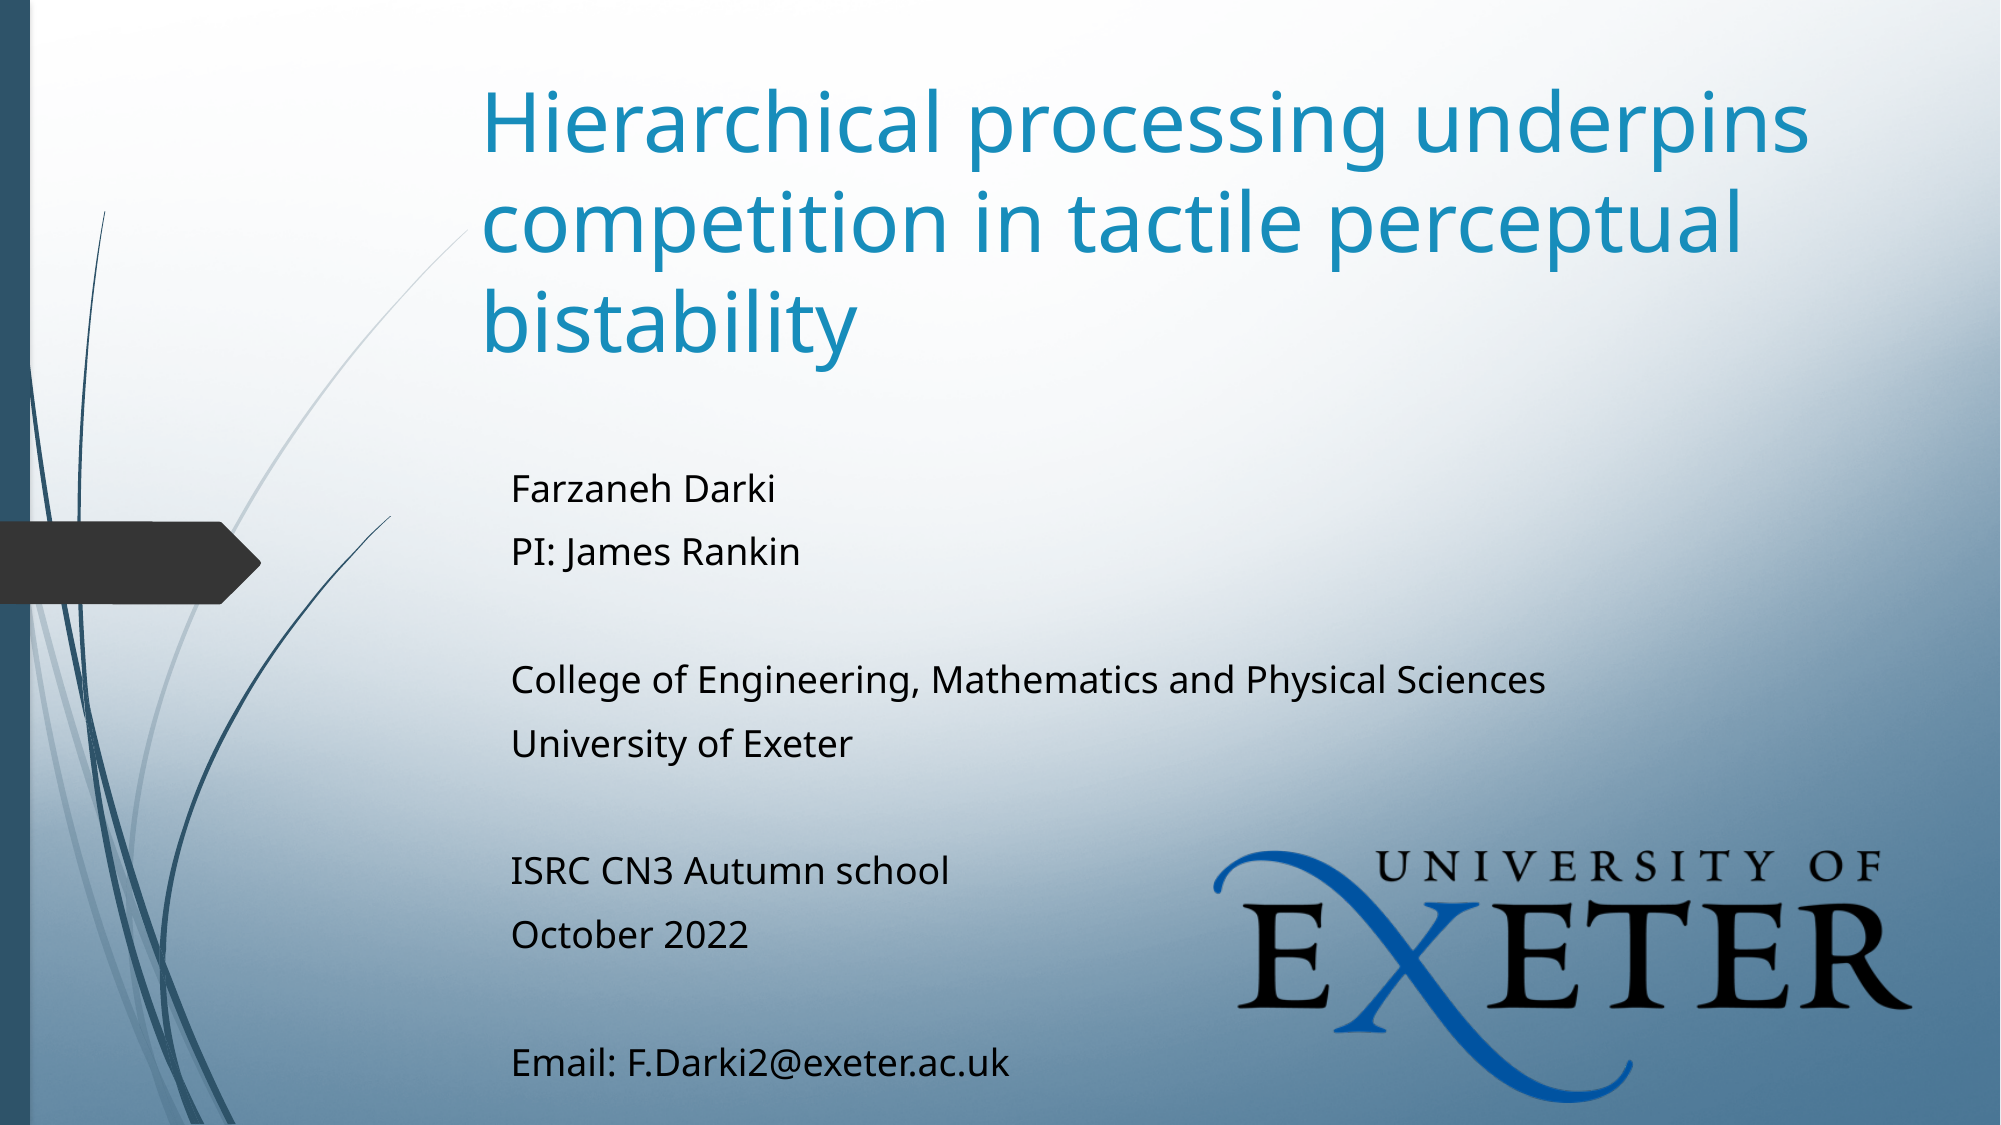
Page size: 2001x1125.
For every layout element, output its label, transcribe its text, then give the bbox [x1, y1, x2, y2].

title Hierarchical processing underpins competition in tactile perceptual bistability [465, 58, 1981, 422]
list Farzaneh Darki PI: James Rankin College of Engineering, Mathematics and Physical Sciences University of Exeter ISRC CN3 Autumn school October 2022 Email: F.Darki2@exeter.ac.uk [495, 457, 1909, 1097]
picture [1212, 849, 1913, 1103]
